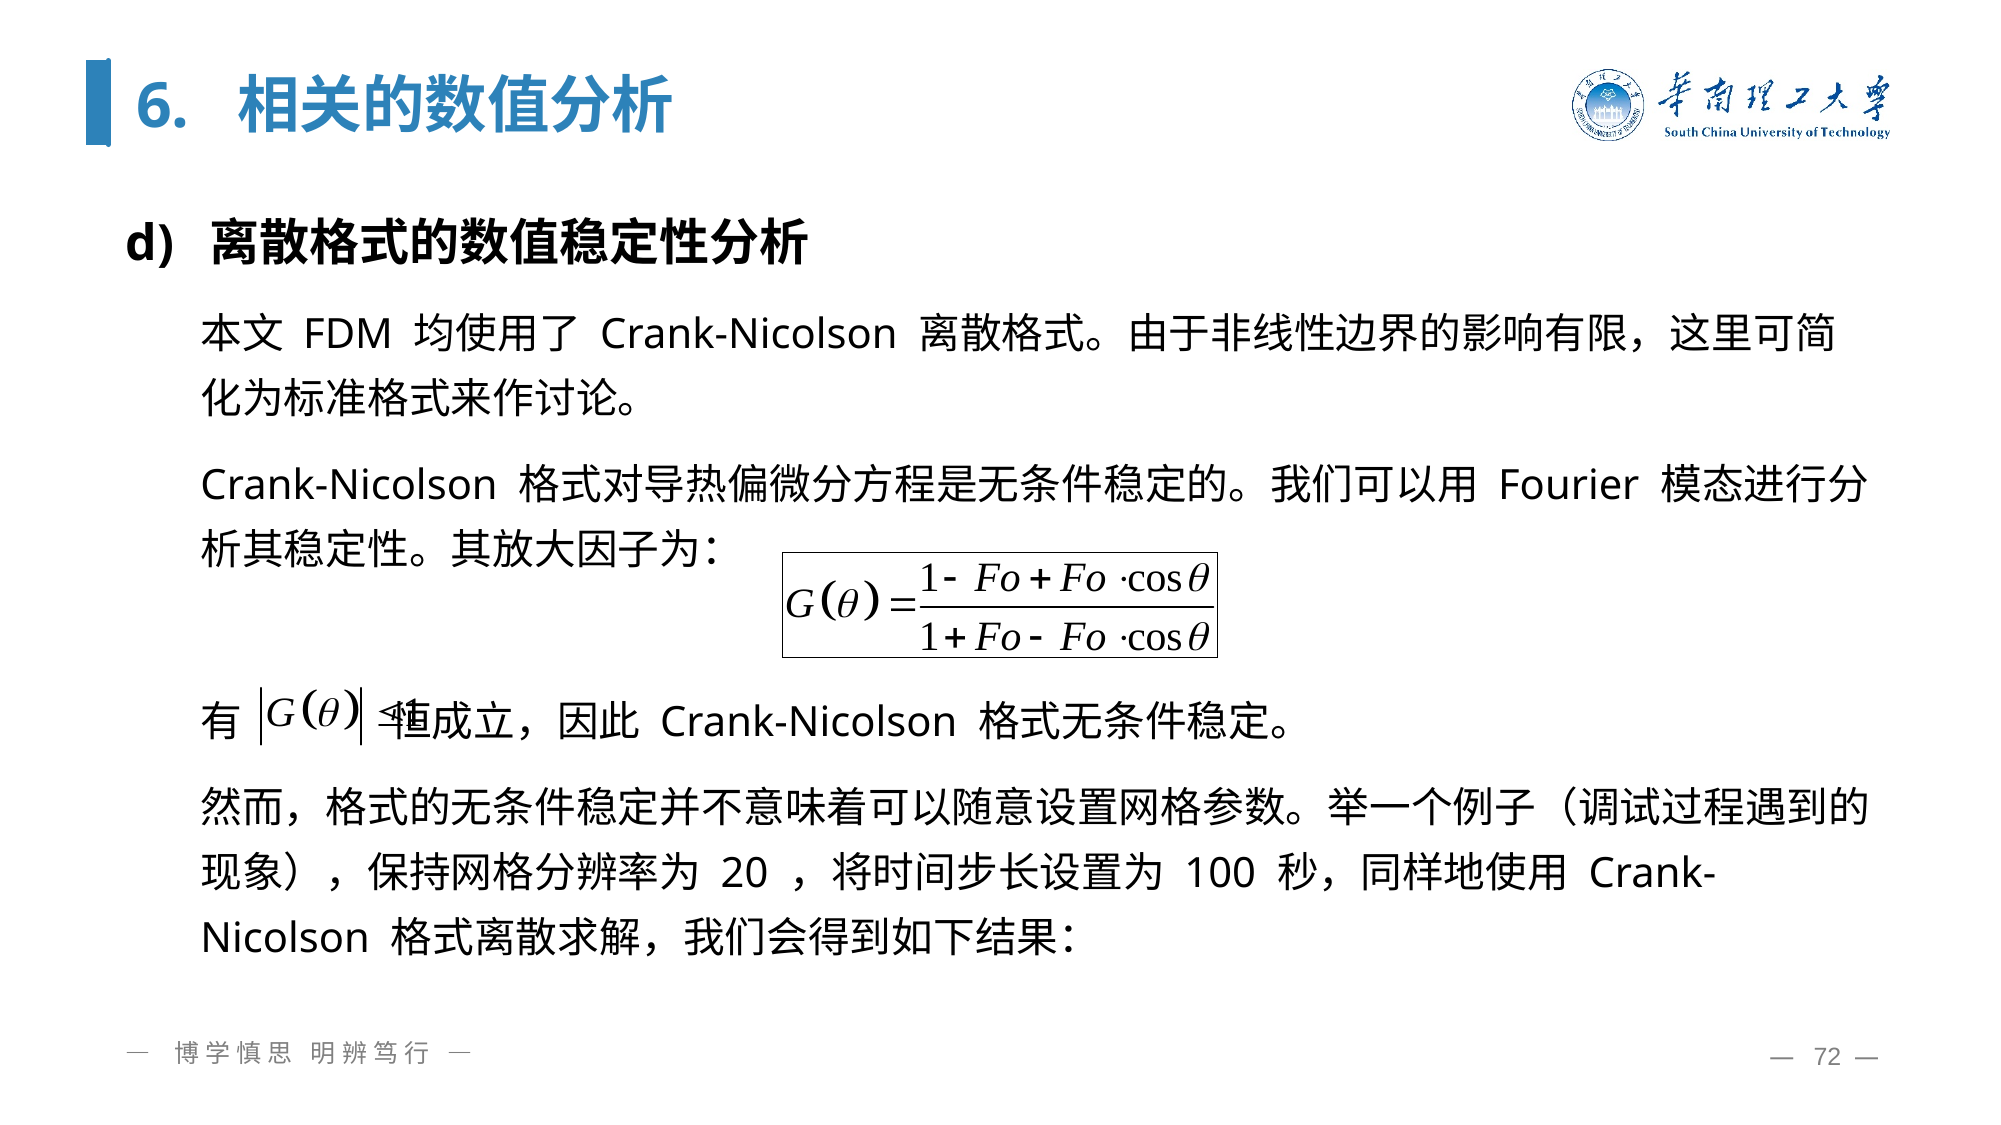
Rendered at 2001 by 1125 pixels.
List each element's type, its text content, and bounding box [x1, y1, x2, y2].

slide_number — 72 — [1731, 1027, 1918, 1083]
picture [1572, 69, 1890, 141]
footer — 博学慎思 明辨笃行 — [110, 1022, 786, 1083]
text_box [782, 552, 1218, 658]
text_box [255, 682, 425, 750]
title 6. 相关的数值分析 [136, 60, 1544, 145]
list 离散格式的数值稳定性分析 本文 FDM 均使用了 Crank-Nicolson 离散格式。由于非线性边界的影响有限，这里可简化为标准格式来作讨论。 Crank-Nicolson 格式对导热偏微分方程是无条件稳定的。我们可以用 Fourier 模态进行分析其稳定性。其放大因子为： 有 恒成立，因此 Crank-Nicolson 格式无条件稳定。 然而，格式的无条件稳定并不意味着可以随意设置网格参数。举一个例子（调试过程遇到的现象），保持网格分辨率为 20 ，将时间步长设置为 100 秒，同样地使用 Crank-Nicolson 格式离散求解，我们会得到如下结果： [110, 185, 1890, 1007]
